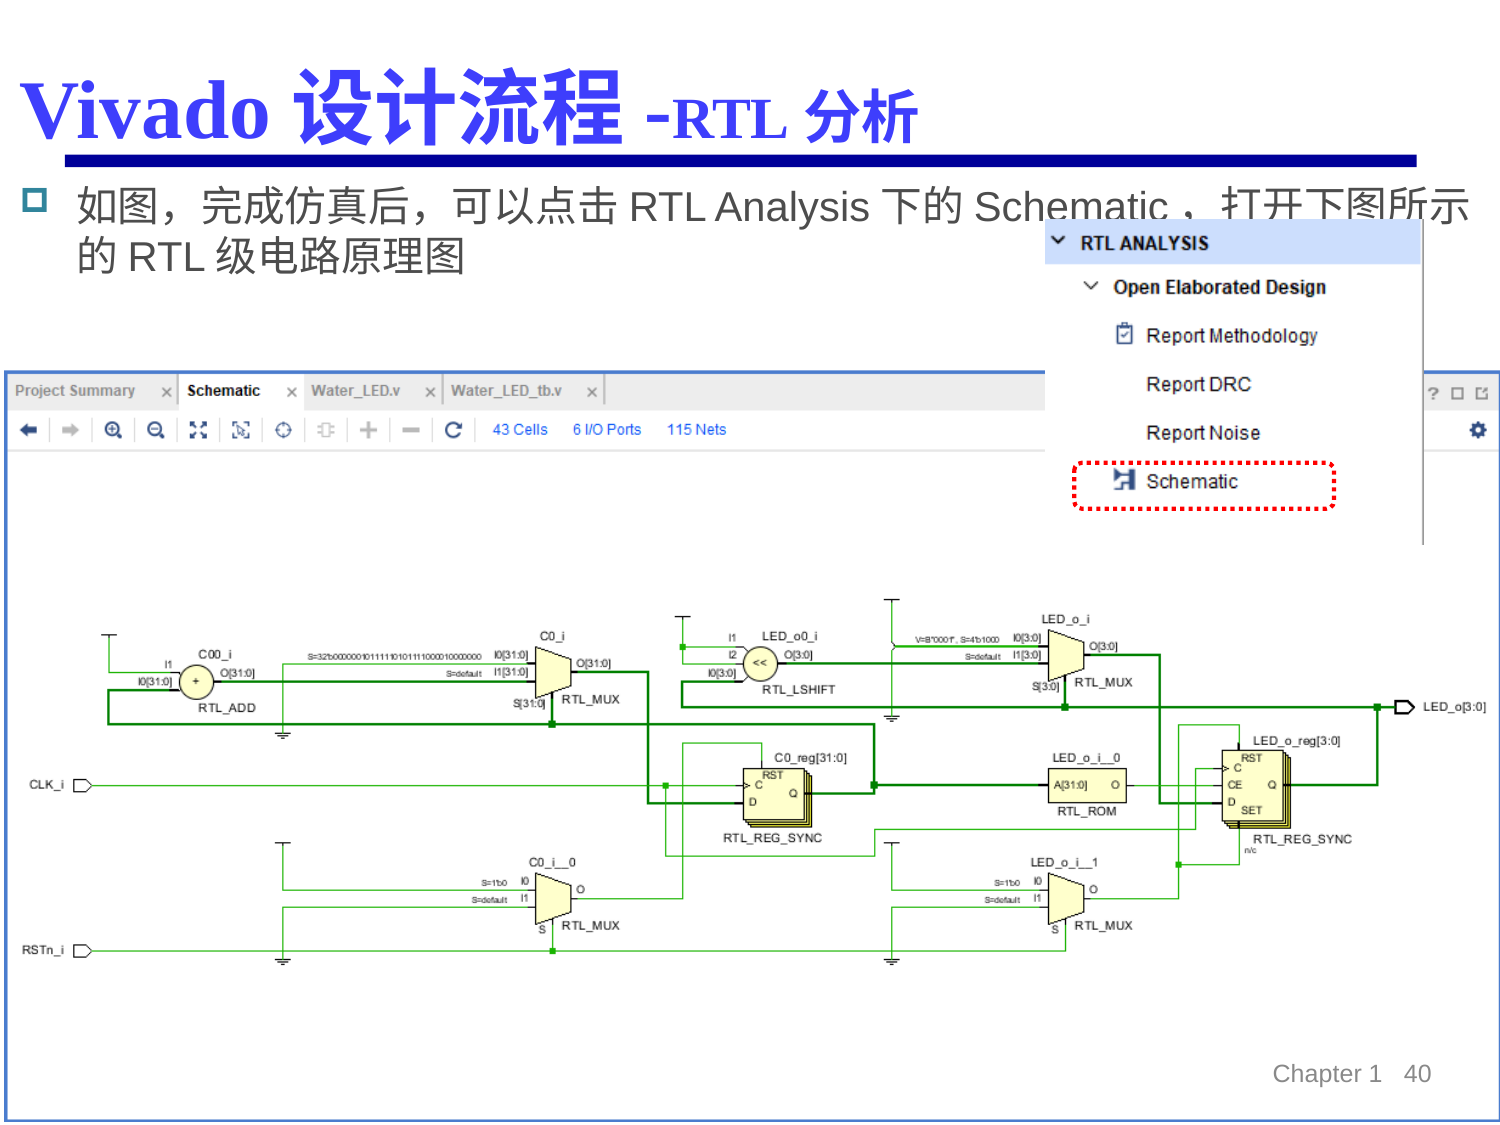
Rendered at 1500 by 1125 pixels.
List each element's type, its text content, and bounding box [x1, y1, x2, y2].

text_box Vivado设计流程-RTL分析 [4, 27, 1296, 172]
picture [4, 219, 1500, 1123]
list 如图，完成仿真后，可以点击RTL Analysis下的Schematic，打开下图所示的RTL级电路原理图 [4, 172, 1500, 368]
